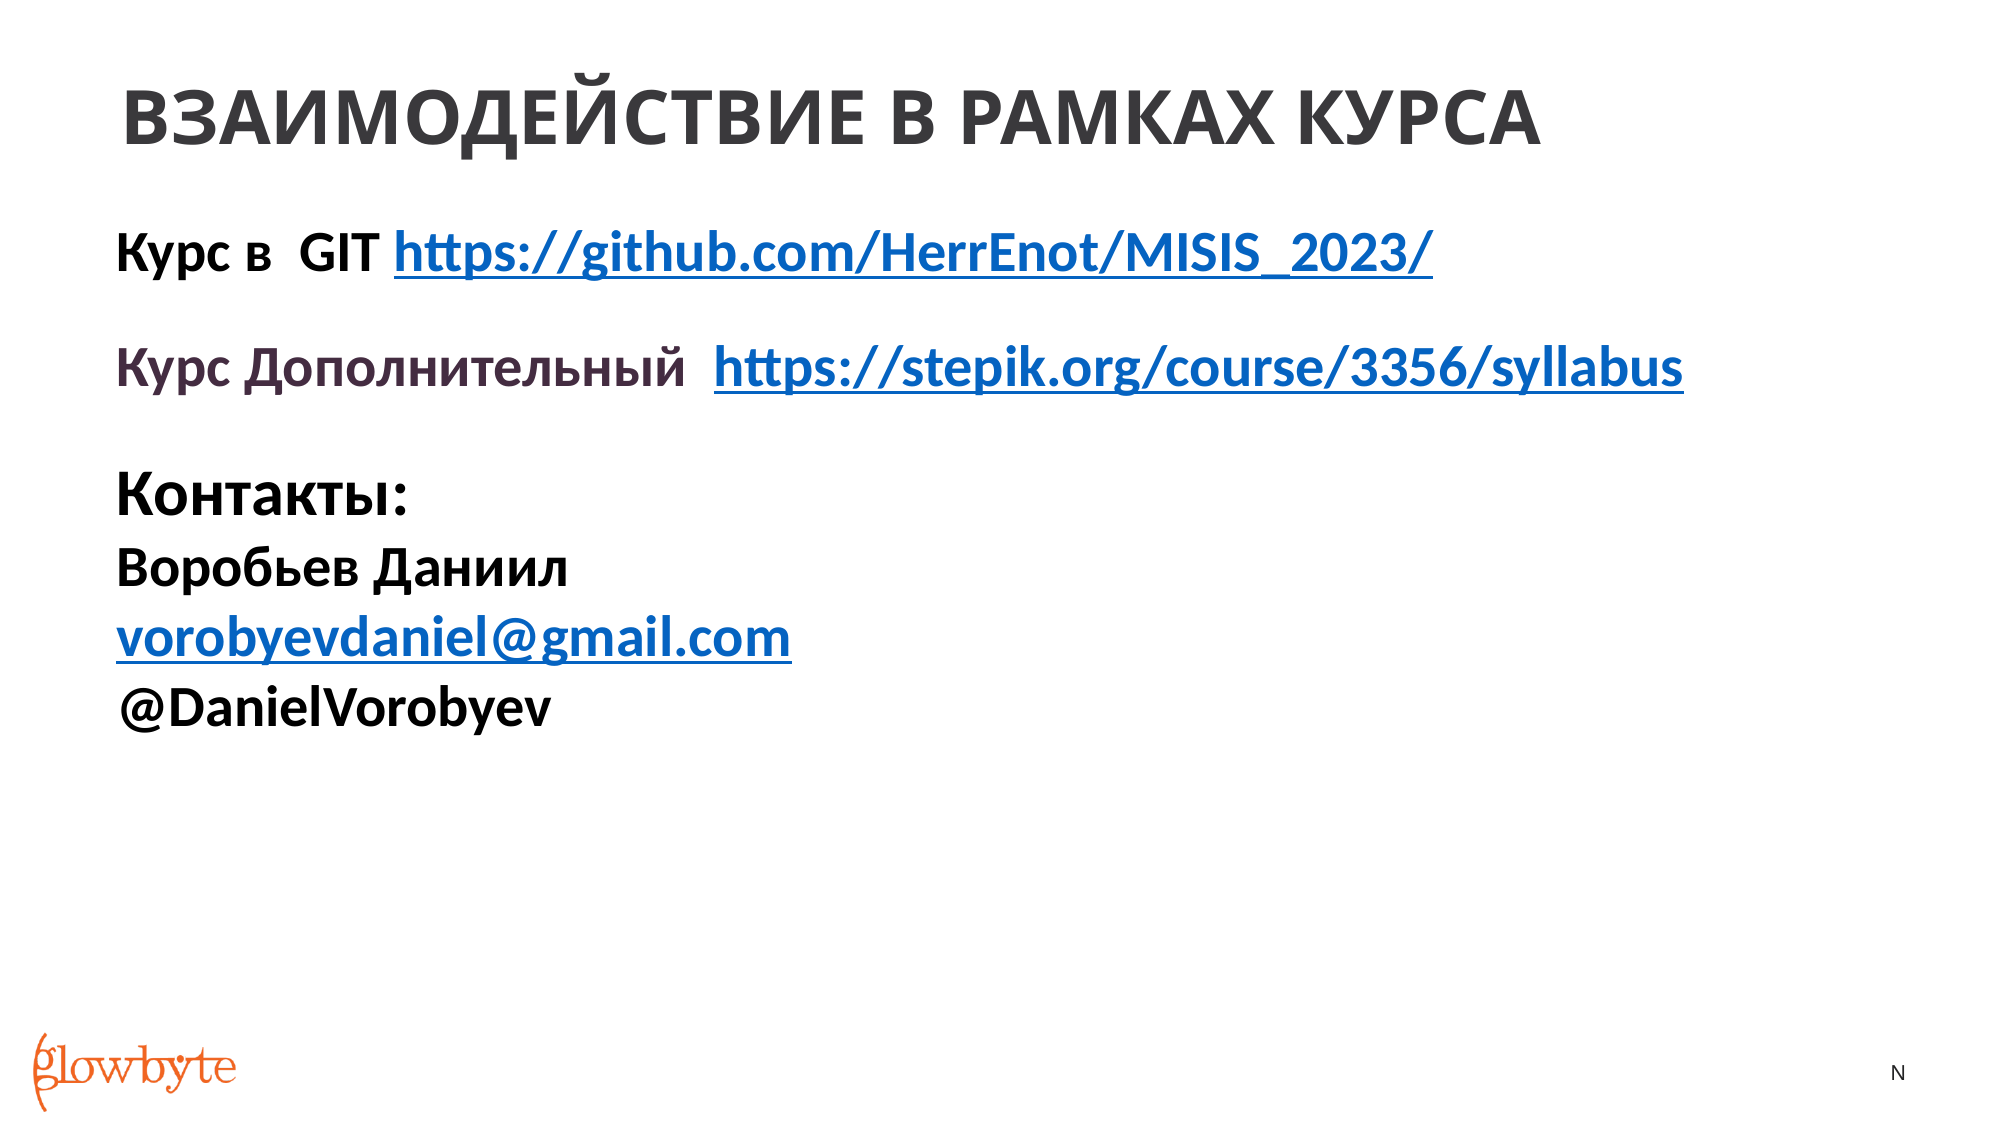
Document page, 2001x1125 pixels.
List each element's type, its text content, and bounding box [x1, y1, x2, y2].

picture [33, 1032, 236, 1112]
text_box N [1763, 1052, 1907, 1092]
title ВЗАИМОДЕЙСТВИЕ В РАМКАХ КУРСА [120, 79, 1854, 162]
text_box Курс в GIT https://github.com/HerrEnot/MISIS_2023/ Курс Дополнительный https://stepik.org/course/3356/syllabus Контакты: Воробьев Даниил vorobyevdaniel@gmail.com @DanielVorobyev [101, 206, 1702, 746]
